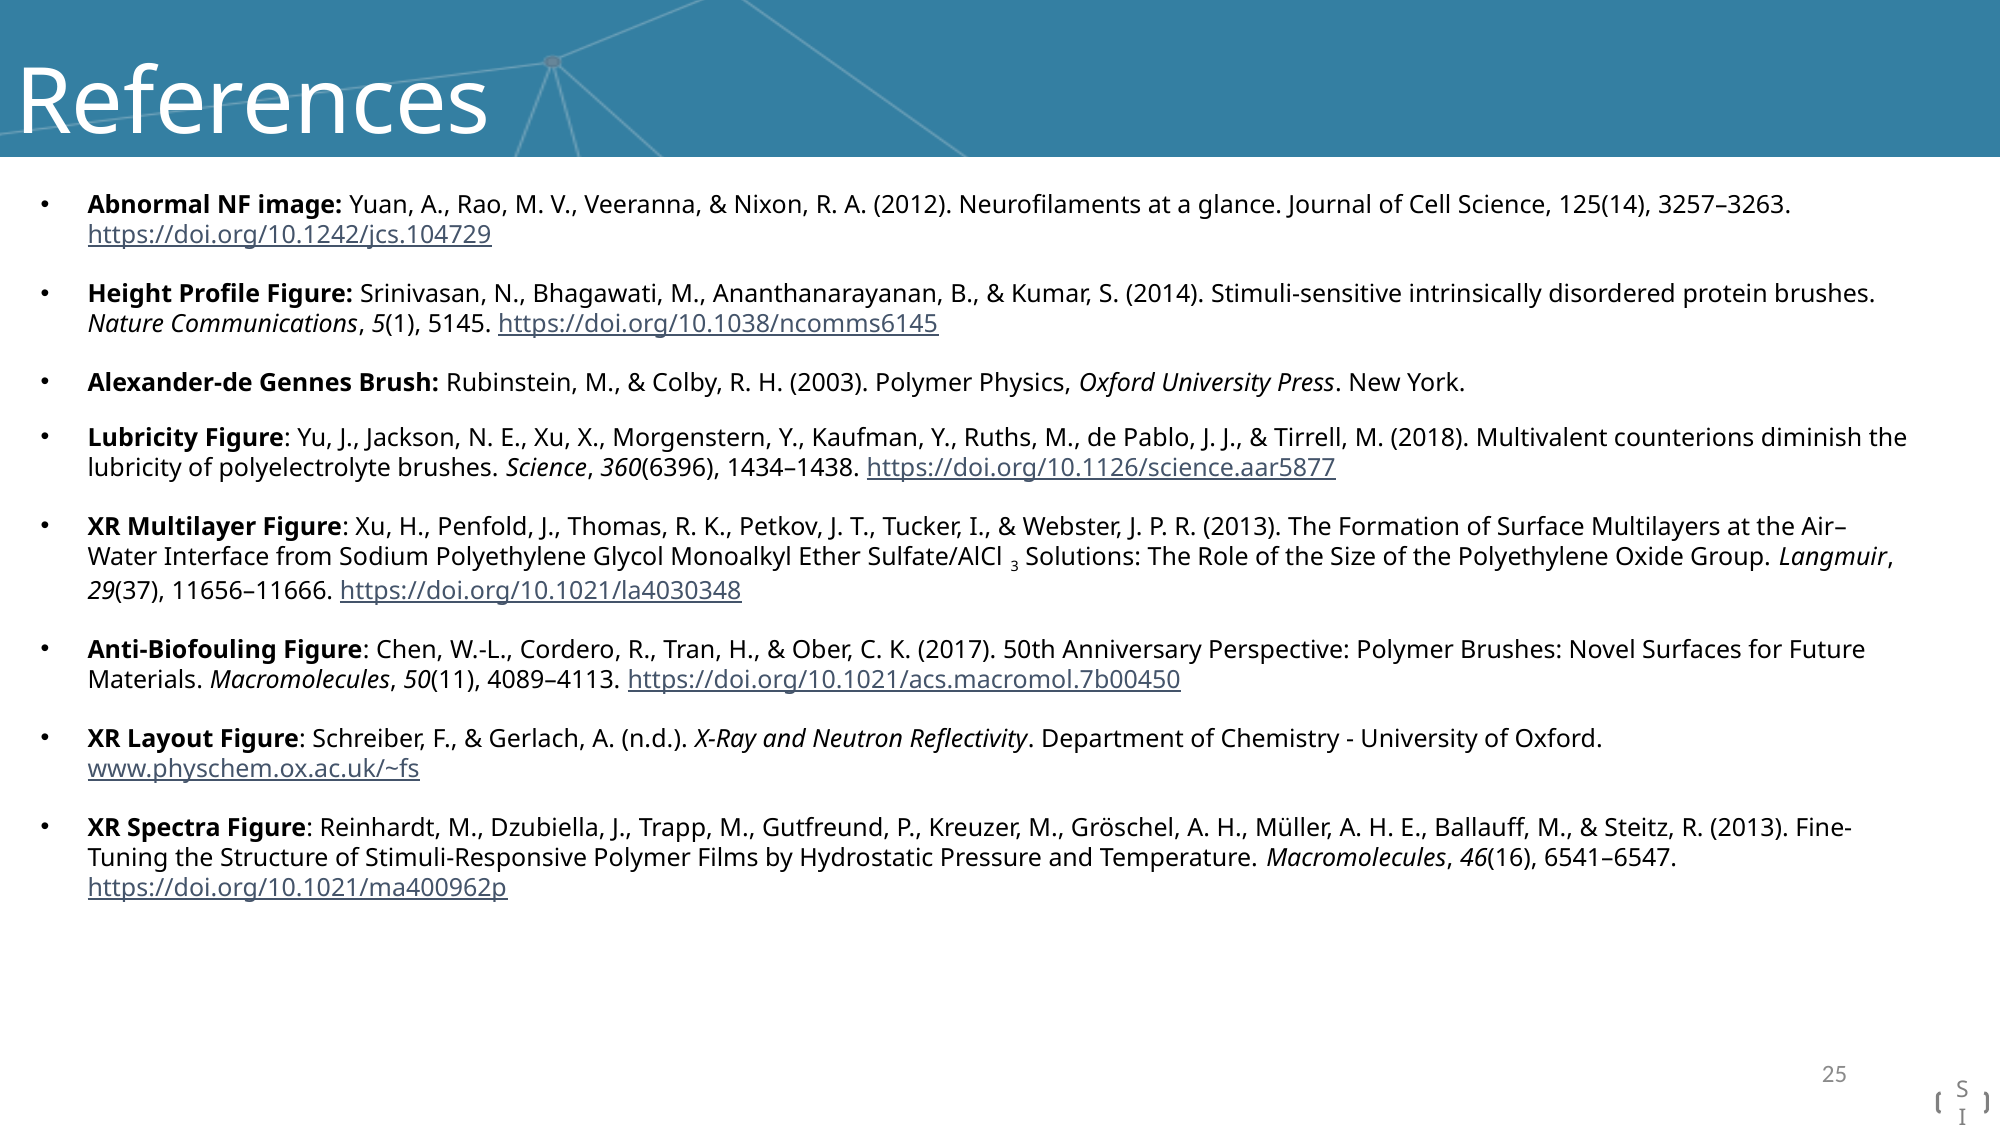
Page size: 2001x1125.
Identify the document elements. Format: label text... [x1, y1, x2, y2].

slide_number 25 [1412, 1042, 1863, 1103]
title References [0, 22, 1725, 154]
text_box Abnormal NF image: Yuan, A., Rao, M. V., Veeranna, & Nixon, R. A. (2012). Neurofilaments at a glance. Journal of Cell Science, 125(14), 3257–3263. https://doi.org/10.1242/jcs.104729 Height Profile Figure: Srinivasan, N., Bhagawati, M., Ananthanarayanan, B., & Kumar, S. (2014). Stimuli-sensitive intrinsically disordered protein brushes. Nature Communications, 5(1), 5145. https://doi.org/10.1038/ncomms6145 Alexander-de Gennes Brush: Rubinstein, M., & Colby, R. H. (2003). Polymer Physics, Oxford University Press. New York. Lubricity Figure: Yu, J., Jackson, N. E., Xu, X., Morgenstern, Y., Kaufman, Y., Ruths, M., de Pablo, J. J., & Tirrell, M. (2018). Multivalent counterions diminish the lubricity of polyelectrolyte brushes. Science, 360(6396), 1434–1438. https://doi.org/10.1126/science.aar5877 XR Multilayer Figure: Xu, H., Penfold, J., Thomas, R. K., Petkov, J. T., Tucker, I., & Webster, J. P. R. (2013). The Formation of Surface Multilayers at the Air–Water Interface from Sodium Polyethylene Glycol Monoalkyl Ether Sulfate/AlCl 3 Solutions: The Role of the Size of the Polyethylene Oxide Group. Langmuir, 29(37), 11656–11666. https://doi.org/10.1021/la4030348 Anti-Biofouling Figure: Chen, W.-L., Cordero, R., Tran, H., & Ober, C. K. (2017). 50th Anniversary Perspective: Polymer Brushes: Novel Surfaces for Future Materials. Macromolecules, 50(11), 4089–4113. https://doi.org/10.1021/acs.macromol.7b00450 XR Layout Figure: Schreiber, F., & Gerlach, A. (n.d.). X-Ray and Neutron Reflectivity. Department of Chemistry - University of Oxford. www.physchem.ox.ac.uk/~fs XR Spectra Figure: Reinhardt, M., Dzubiella, J., Trapp, M., Gutfreund, P., Kreuzer, M., Gröschel, A. H., Müller, A. H. E., Ballauff, M., & Steitz, R. (2013). Fine-Tuning the Structure of Stimuli-Responsive Polymer Films by Hydrostatic Pressure and Temperature. Macromolecules, 46(16), 6541–6547. https://doi.org/10.1021/ma400962p [25, 181, 1933, 968]
